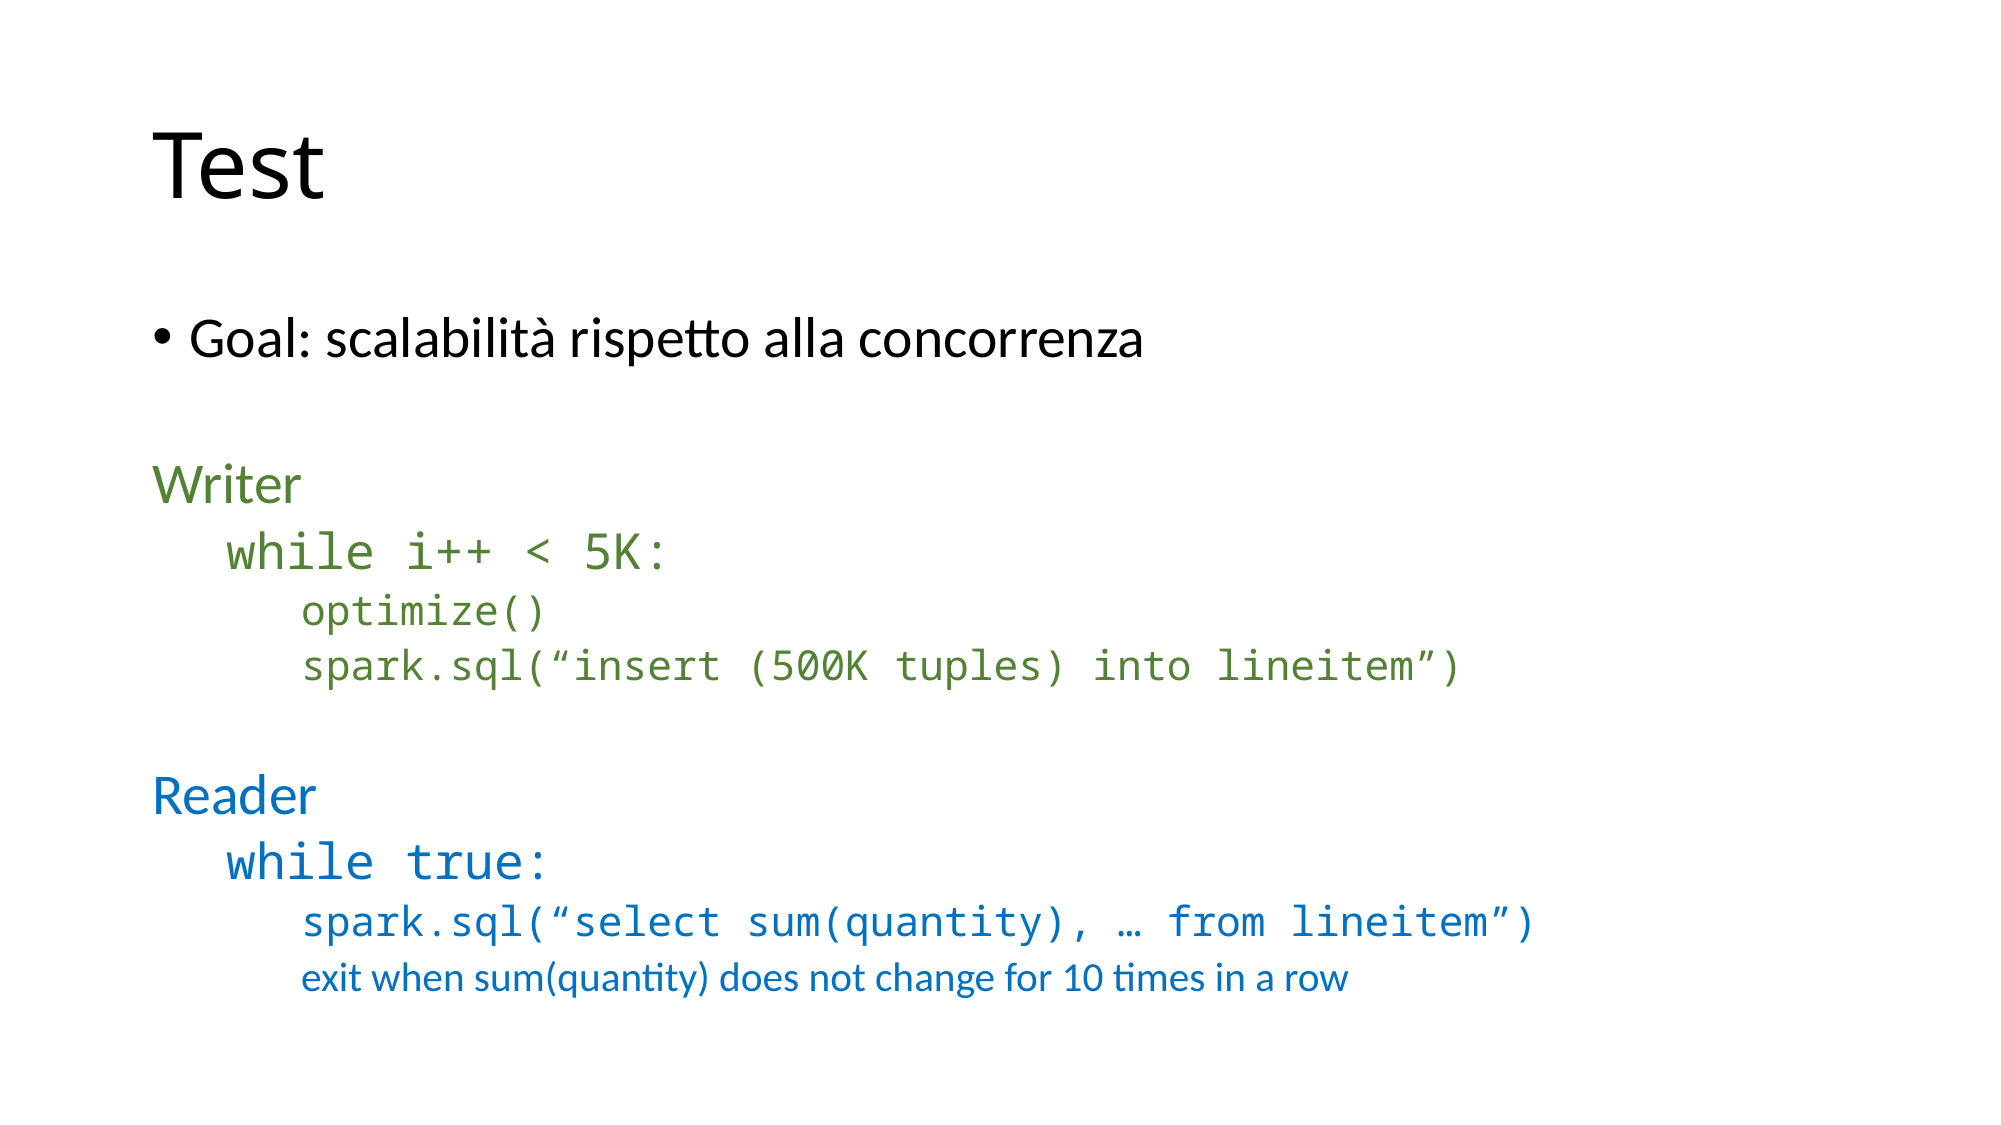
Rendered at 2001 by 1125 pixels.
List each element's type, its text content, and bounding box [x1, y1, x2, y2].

title Test [137, 59, 1863, 278]
list Goal: scalabilità rispetto alla concorrenza Writer while i++ < 5K: optimize() spark.sql(“insert (500K tuples) into lineitem”) Reader while true: spark.sql(“select sum(quantity), … from lineitem”) exit when sum(quantity) does not change for 10 times in a row [137, 300, 1863, 1014]
